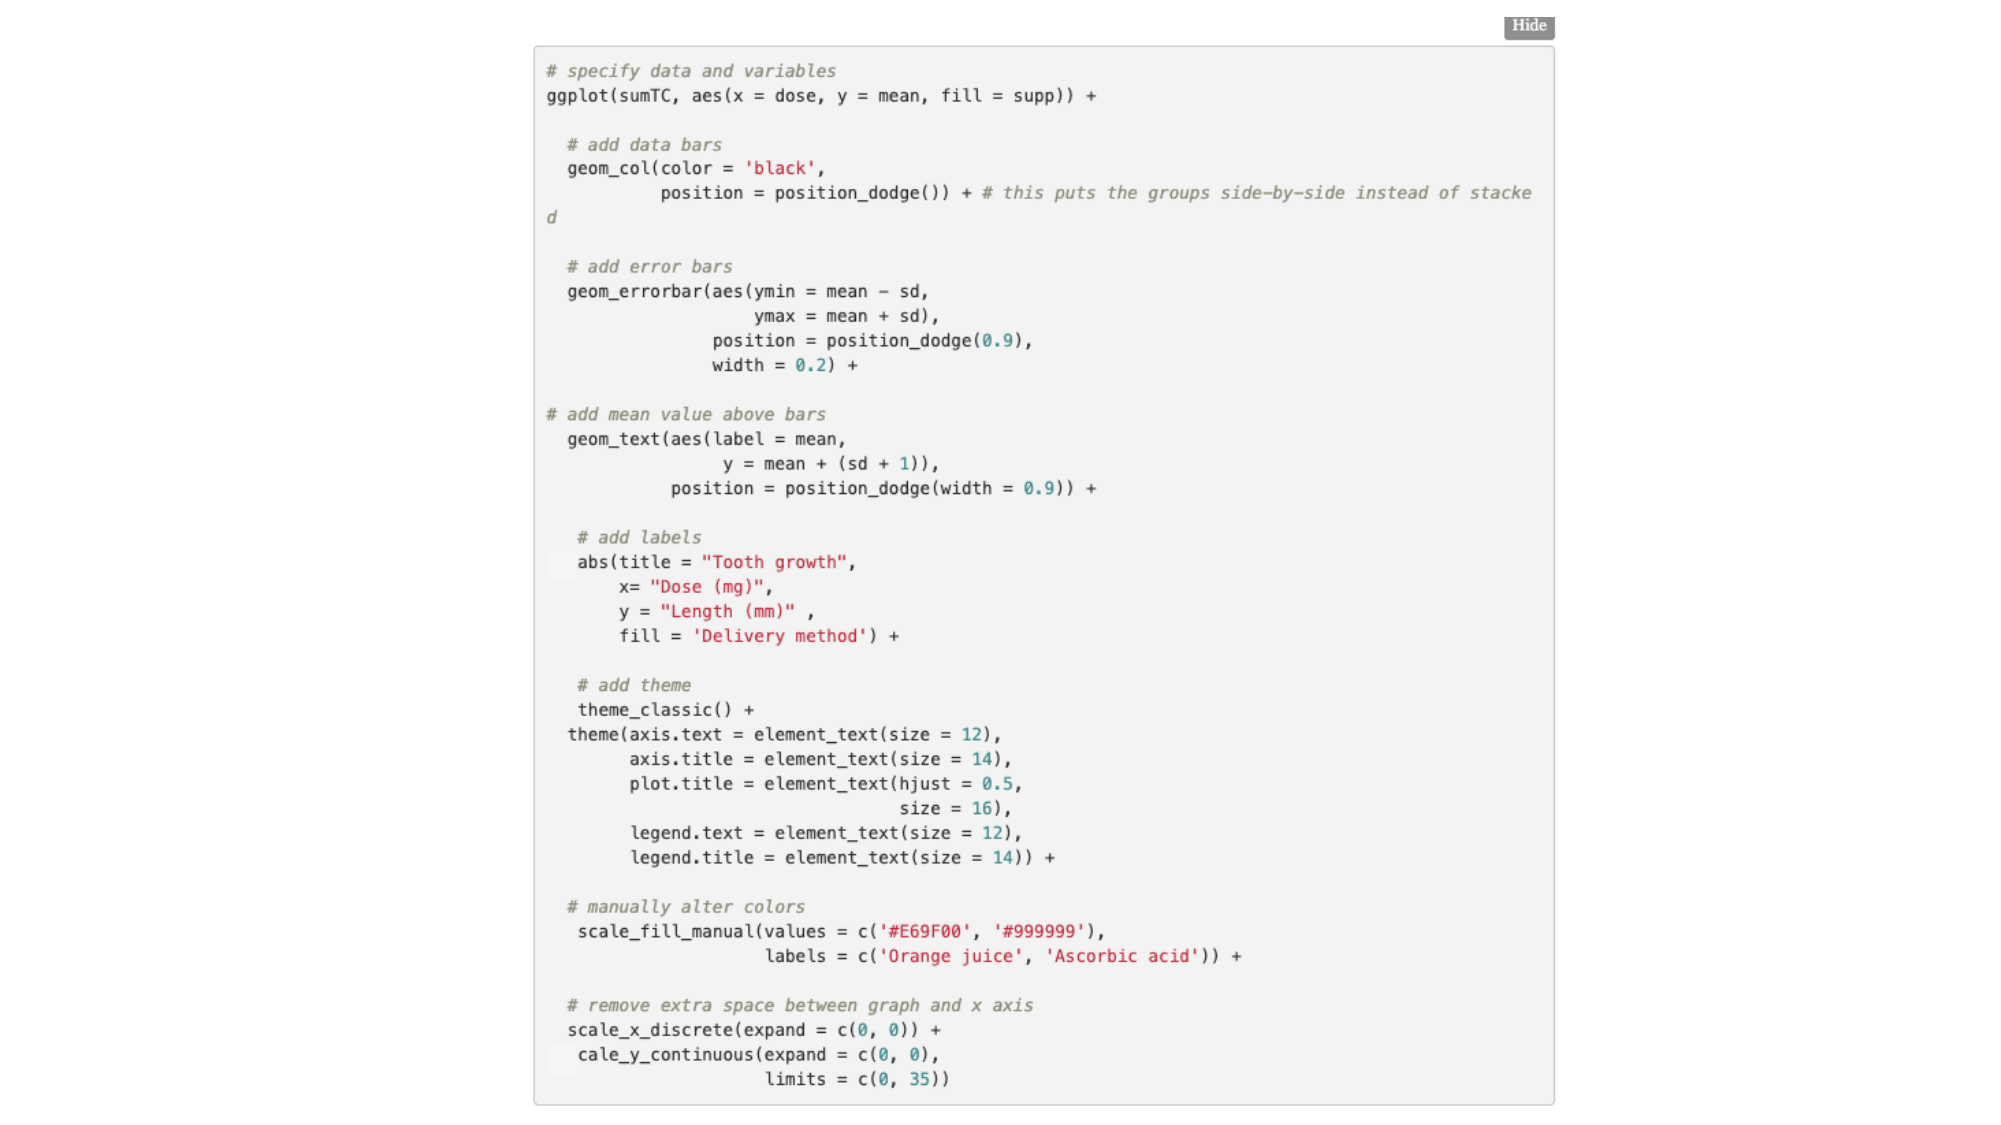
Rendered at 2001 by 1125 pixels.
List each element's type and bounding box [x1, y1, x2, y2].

list [519, 17, 1589, 1125]
